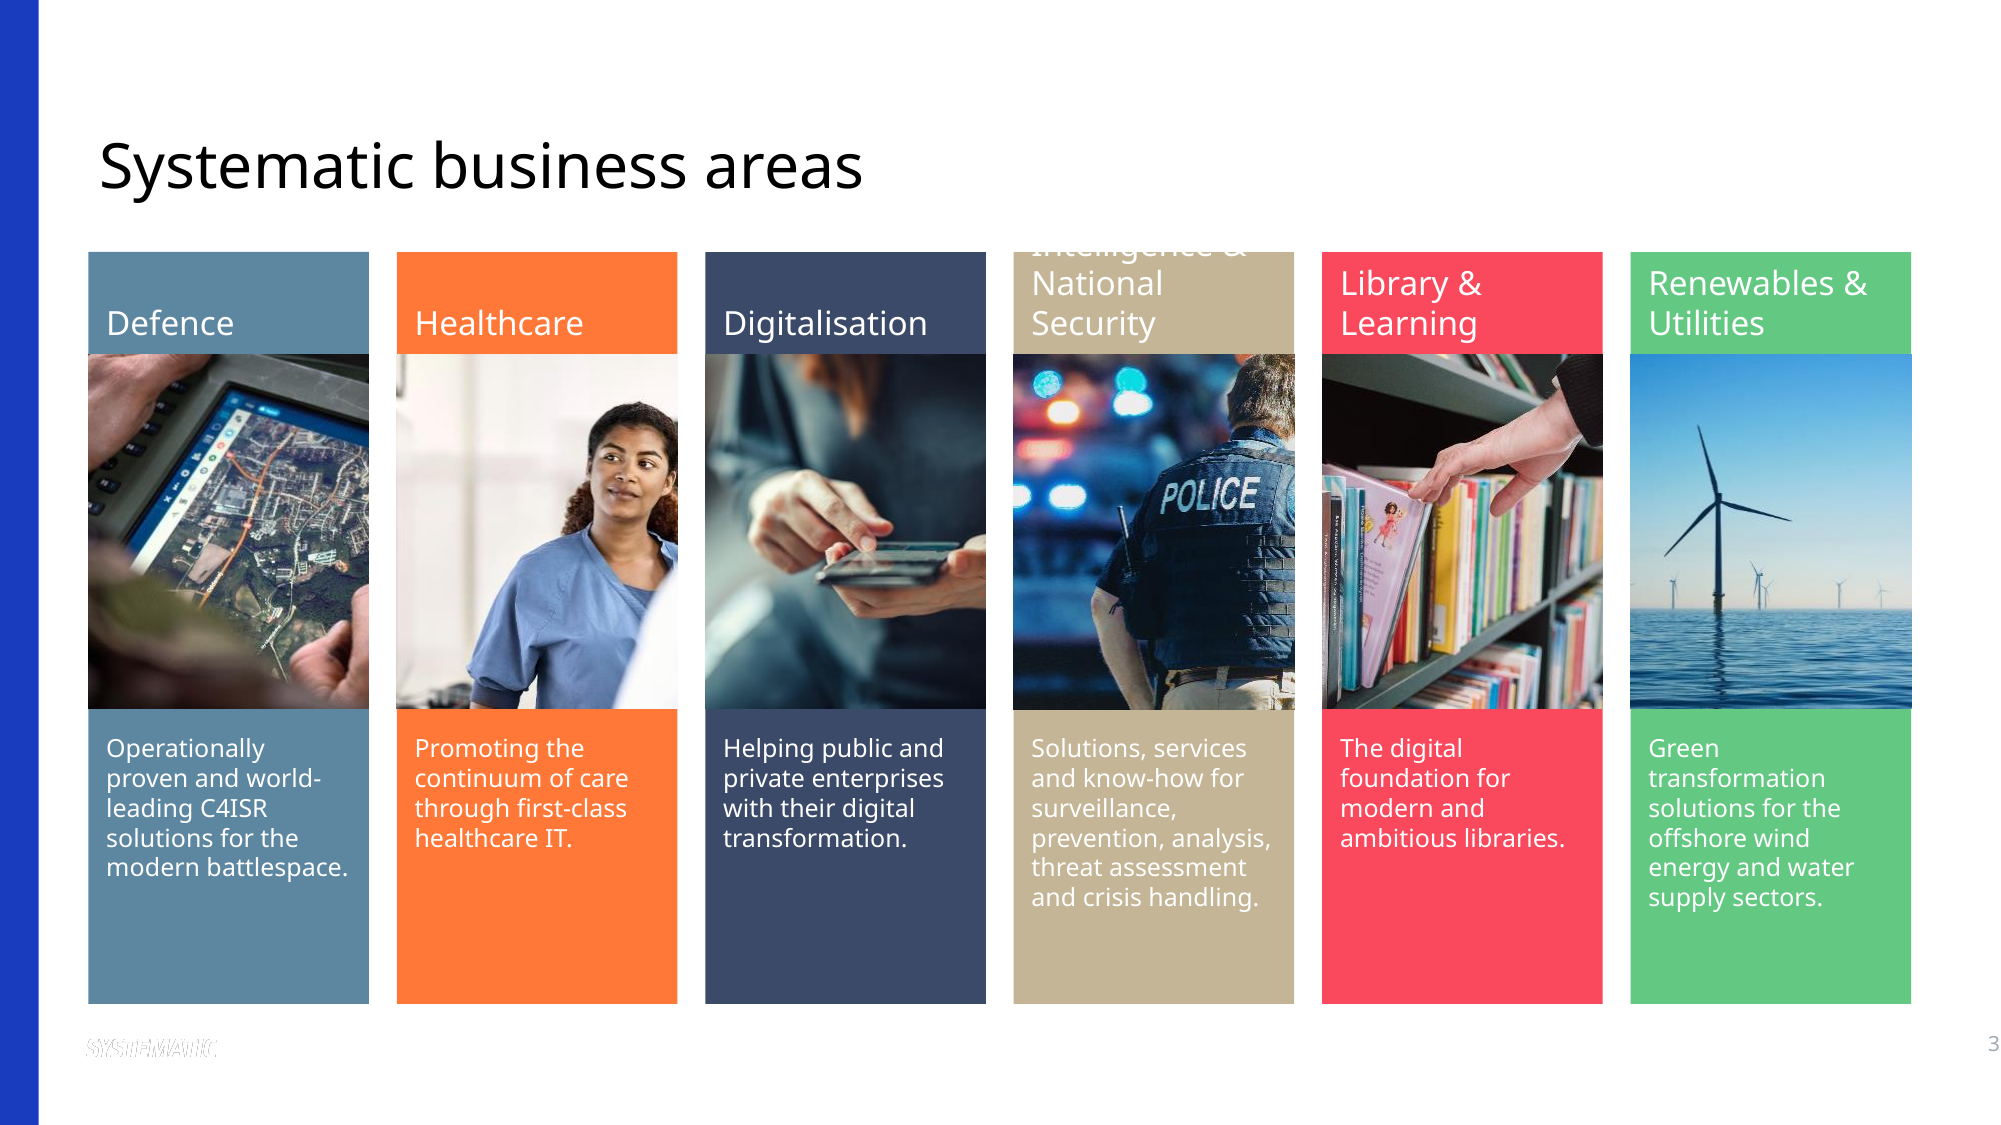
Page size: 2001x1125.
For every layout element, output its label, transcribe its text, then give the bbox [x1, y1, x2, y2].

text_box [1013, 710, 1295, 1004]
picture [1013, 354, 1295, 710]
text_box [1322, 709, 1603, 1004]
picture [1322, 354, 1603, 709]
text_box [705, 252, 986, 1004]
slide_number 3 [1945, 1035, 2000, 1060]
picture [86, 1039, 217, 1057]
title Systematic business areas [99, 96, 1824, 201]
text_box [88, 251, 369, 1004]
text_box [396, 252, 678, 1004]
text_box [1630, 252, 1912, 1004]
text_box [1013, 252, 1295, 354]
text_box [1322, 252, 1603, 354]
